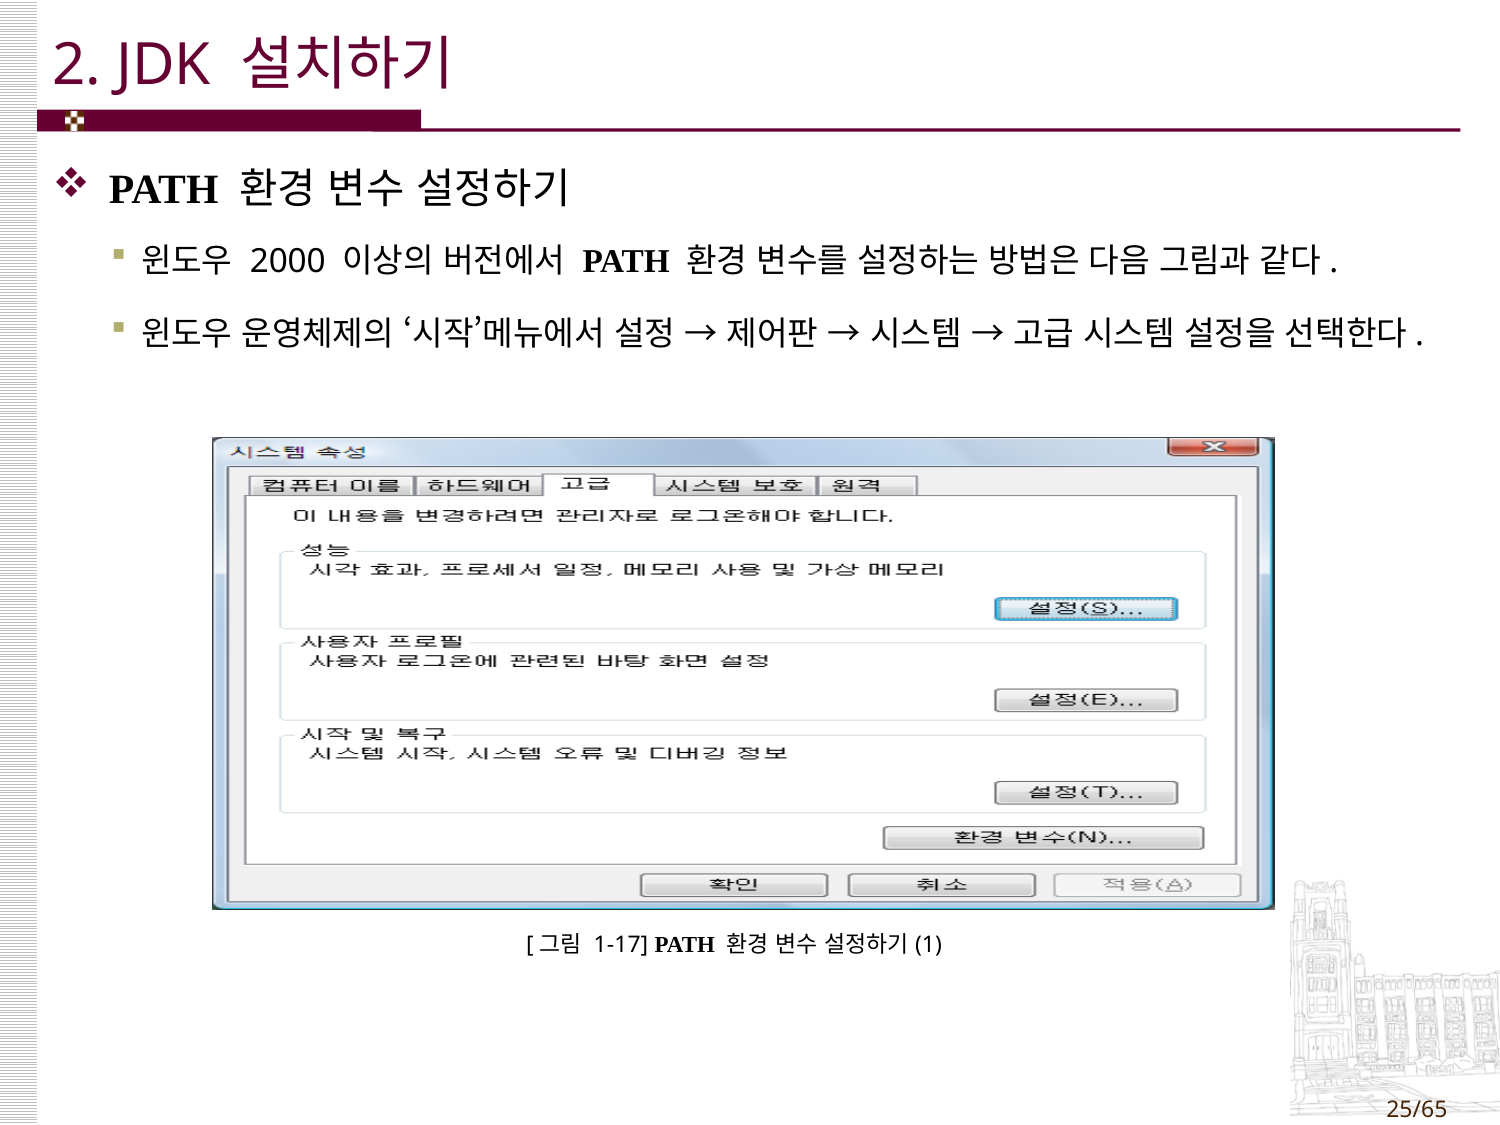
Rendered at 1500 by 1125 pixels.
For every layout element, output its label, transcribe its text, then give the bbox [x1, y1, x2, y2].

picture [65, 111, 84, 131]
text_box [그림 1-17] PATH 환경 변수 설정하기(1) [385, 923, 1077, 965]
list PATH 환경 변수 설정하기 윈도우 2000 이상의 버전에서 PATH 환경 변수를 설정하는 방법은 다음 그림과 같다. 윈도우 운영체제의 ‘시작’메뉴에서 설정 → 제어판 → 시스템 → 고급 시스템 설정을 선택한다. [37, 154, 1463, 1093]
picture [1290, 874, 1500, 1125]
title 2. JDK 설치하기 [36, 13, 1278, 109]
picture [212, 437, 1276, 911]
